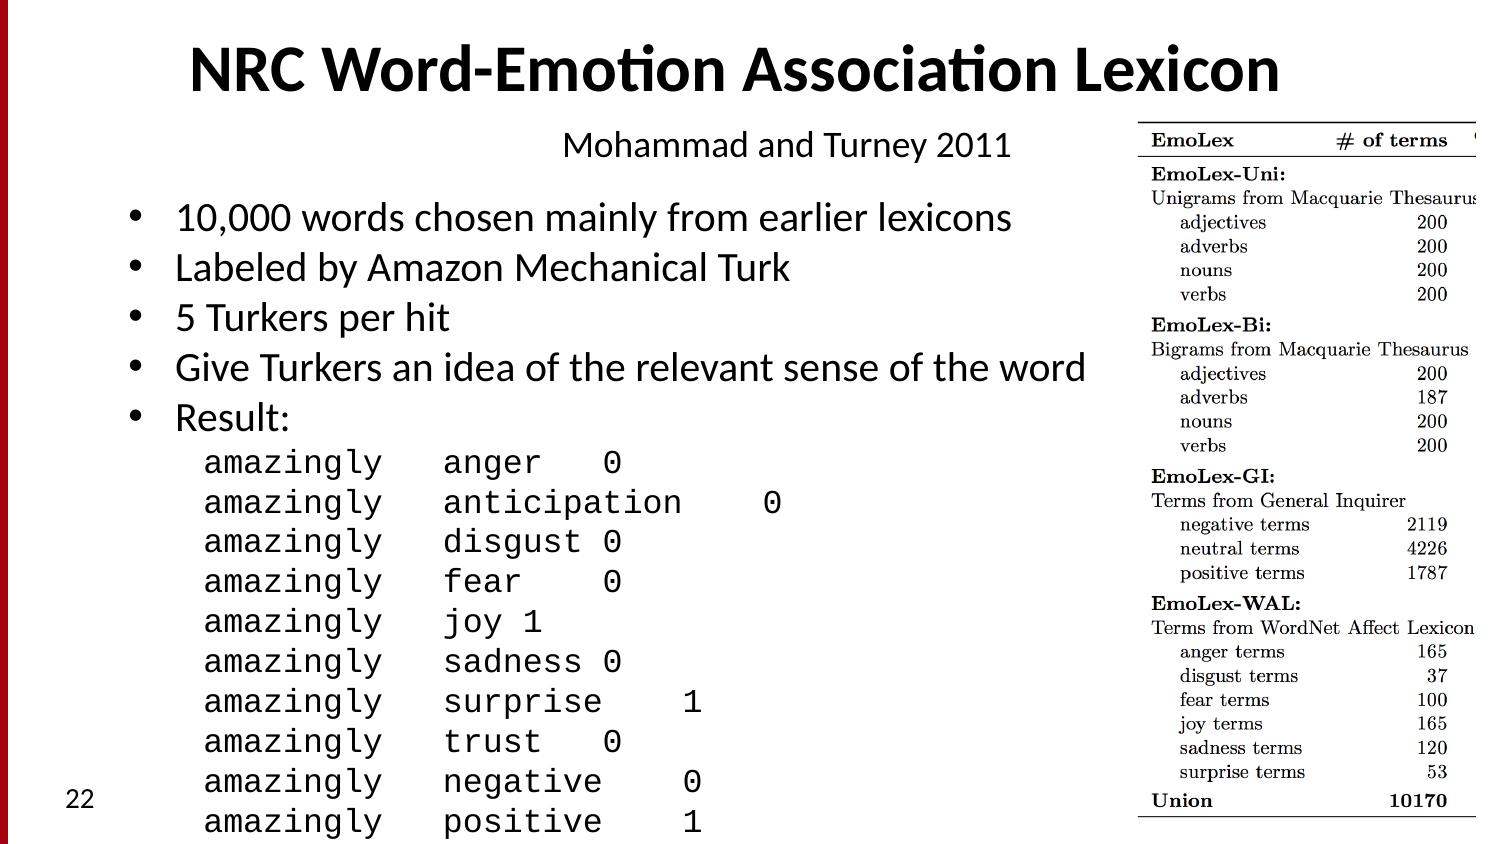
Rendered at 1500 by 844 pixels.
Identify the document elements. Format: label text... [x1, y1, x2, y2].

title NRC Word-Emotion Association Lexicon [174, 21, 1400, 113]
slide_number 22 [49, 771, 113, 829]
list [1130, 111, 1476, 824]
text_box 10,000 words chosen mainly from earlier lexicons Labeled by Amazon Mechanical Turk 5 Turkers per hit Give Turkers an idea of the relevant sense of the word Result: amazingly anger 0 amazingly anticipation 0 amazingly disgust 0 amazingly fear 0 amazingly joy 1 amazingly sadness 0 amazingly surprise 1 amazingly trust 0 amazingly negative 0 amazingly positive 1 [113, 182, 1103, 844]
text_box Mohammad and Turney 2011 [547, 112, 1028, 172]
